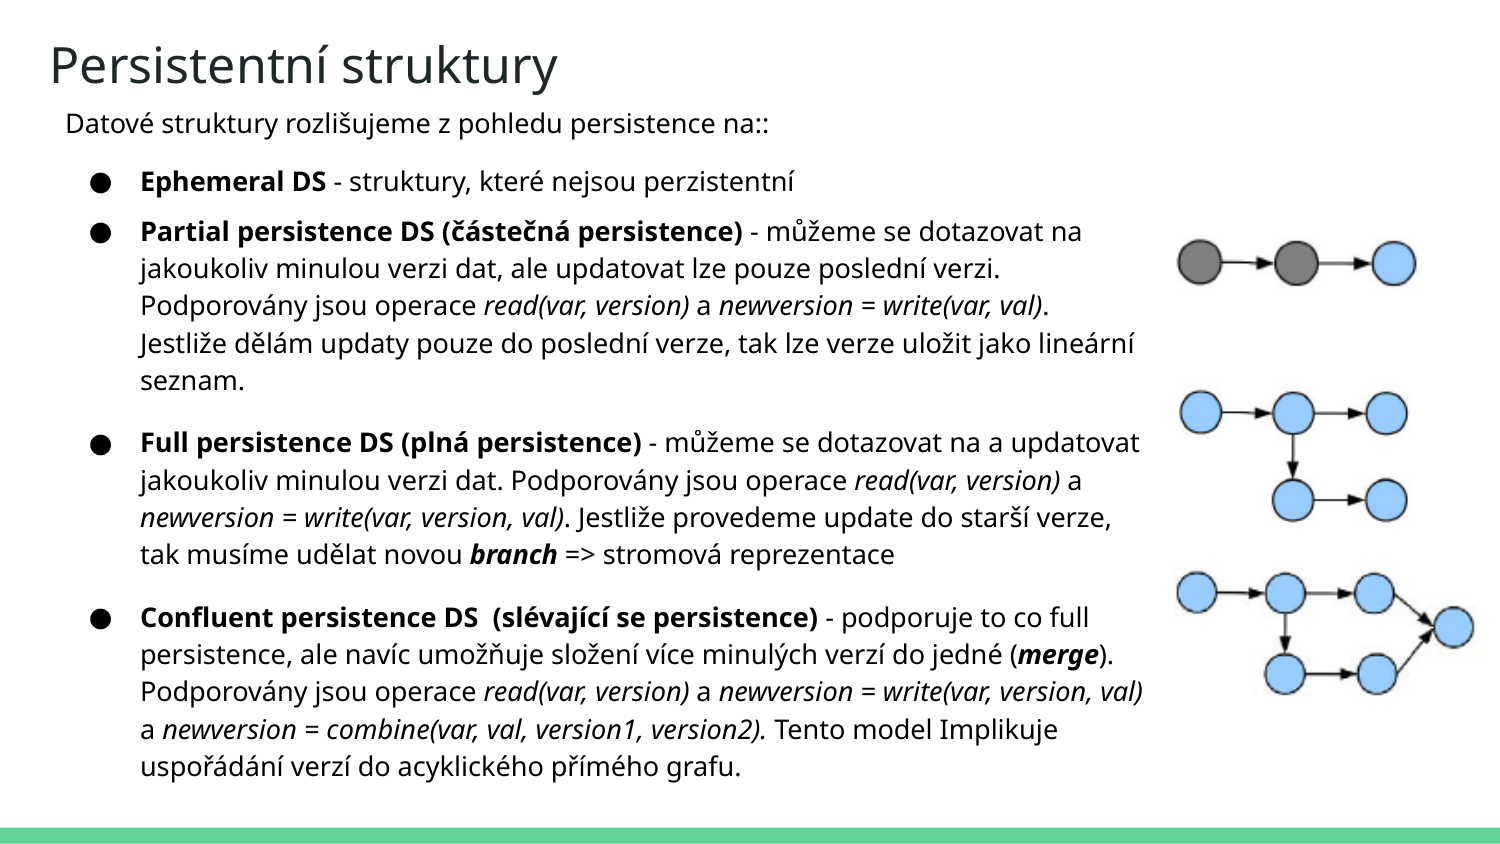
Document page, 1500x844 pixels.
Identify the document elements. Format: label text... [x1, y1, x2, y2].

picture [1168, 234, 1426, 303]
title Persistentní struktury [34, 18, 1433, 113]
picture [1168, 382, 1426, 536]
text_box Datové struktury rozlišujeme z pohledu persistence na:: Ephemeral DS - struktury, které nejsou perzistentní Partial persistence DS (částečná persistence) - můžeme se dotazovat na jakoukoliv minulou verzi dat, ale updatovat lze pouze poslední verzi. Podporovány jsou operace read(var, version) a newversion = write(var, val). Jestliže dělám updaty pouze do poslední verze, tak lze verze uložit jako lineární seznam. Full persistence DS (plná persistence) - můžeme se dotazovat na a updatovat jakoukoliv minulou verzi dat. Podporovány jsou operace read(var, version) a newversion = write(var, version, val). Jestliže provedeme update do starší verze, tak musíme udělat novou branch => stromová reprezentace Confluent persistence DS (slévající se persistence) - podporuje to co full persistence, ale navíc umožňuje složení více minulých verzí do jedné (merge). Podporovány jsou operace read(var, version) a newversion = write(var, version, val) a newversion = combine(var, val, version1, version2). Tento model Implikuje uspořádání verzí do acyklického přímého grafu. [50, 124, 1159, 819]
picture [1168, 566, 1492, 702]
